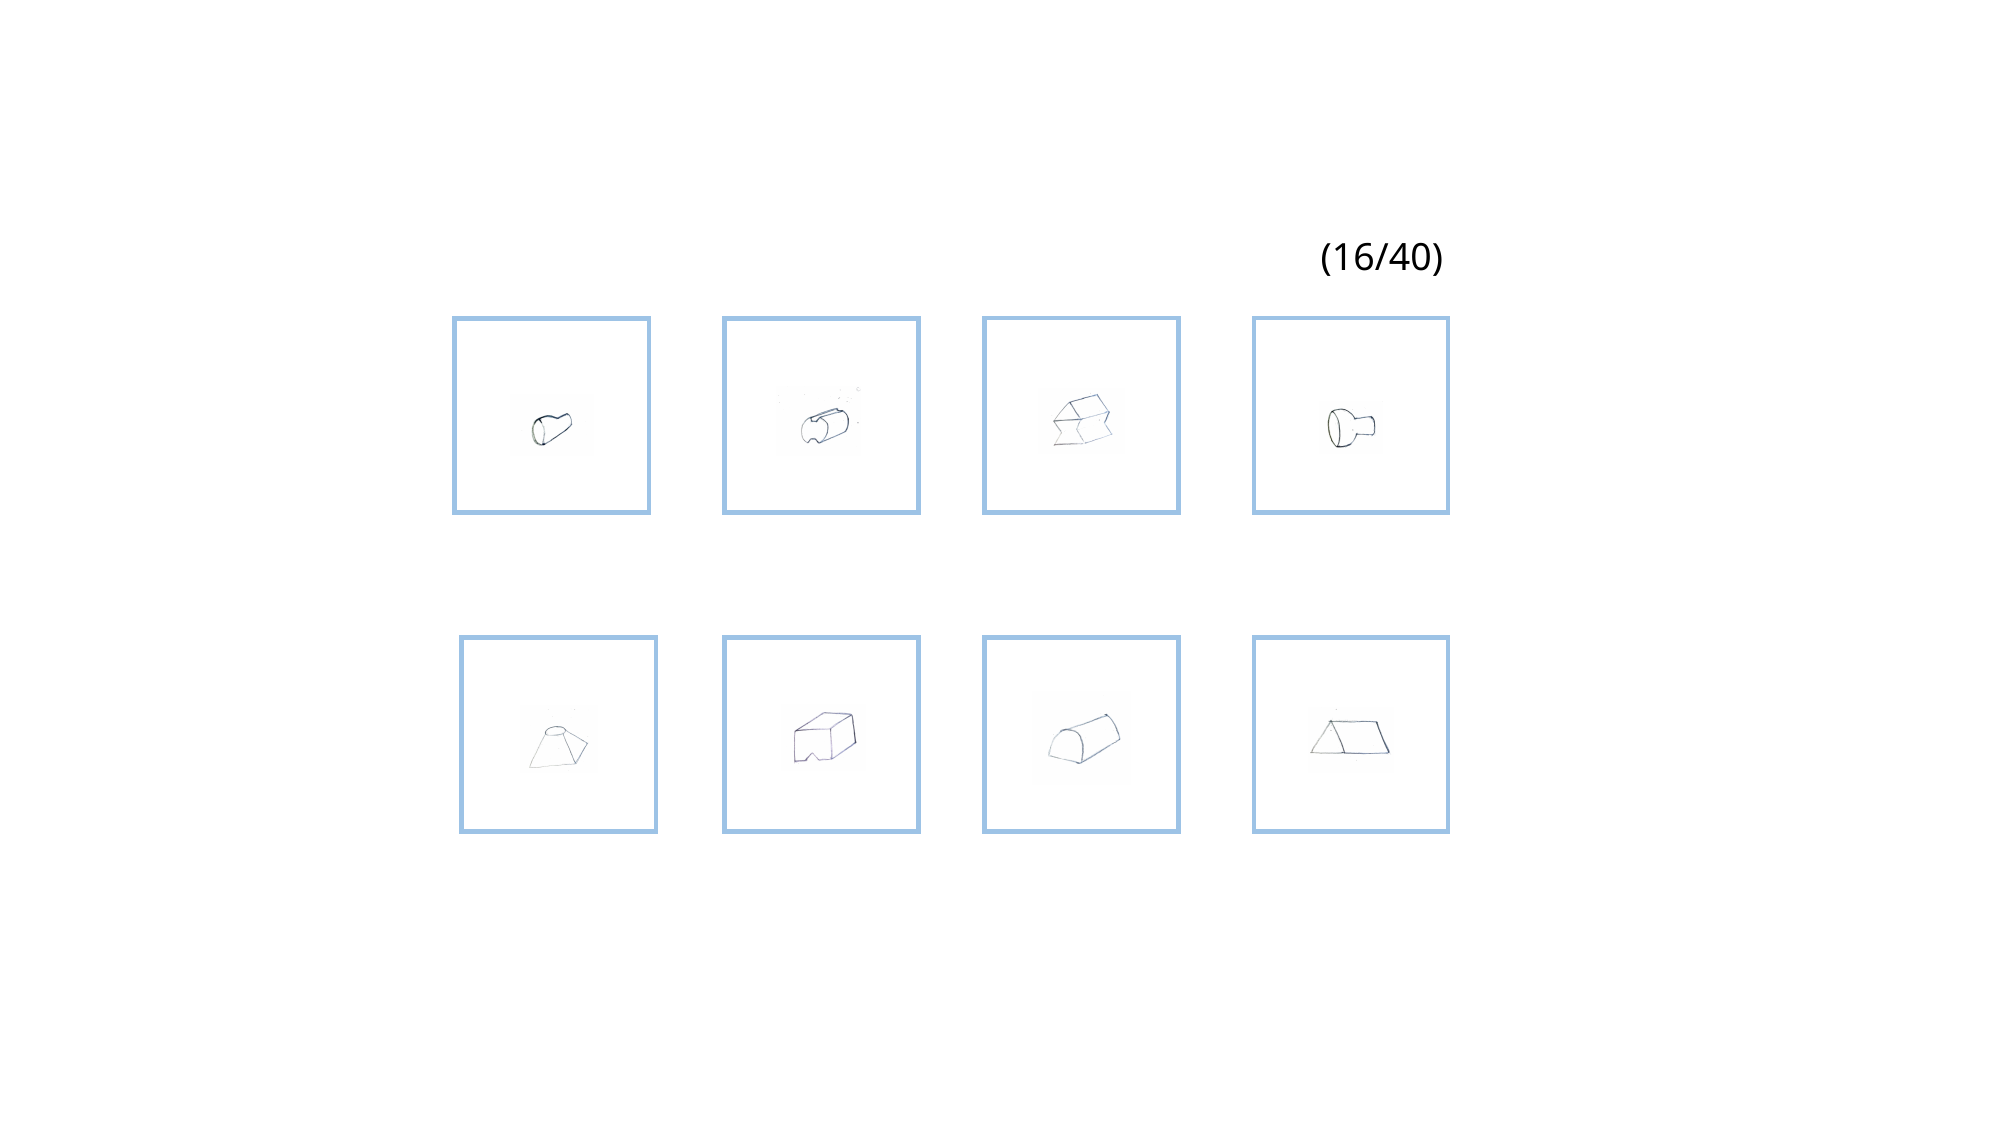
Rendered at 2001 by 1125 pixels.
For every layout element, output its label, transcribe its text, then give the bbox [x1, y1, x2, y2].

text_box [983, 317, 1180, 513]
picture [776, 386, 861, 456]
text_box [723, 317, 919, 514]
text_box [461, 637, 657, 833]
picture [509, 394, 594, 456]
text_box [983, 637, 1180, 833]
text_box [1253, 317, 1449, 513]
picture [1032, 691, 1131, 785]
picture [1319, 401, 1383, 454]
text_box [454, 317, 650, 514]
picture [781, 705, 866, 771]
text_box (16/40) [1305, 225, 1459, 286]
text_box [1253, 637, 1449, 833]
picture [520, 704, 598, 773]
picture [1038, 389, 1125, 454]
picture [1308, 707, 1394, 773]
text_box [723, 637, 919, 833]
